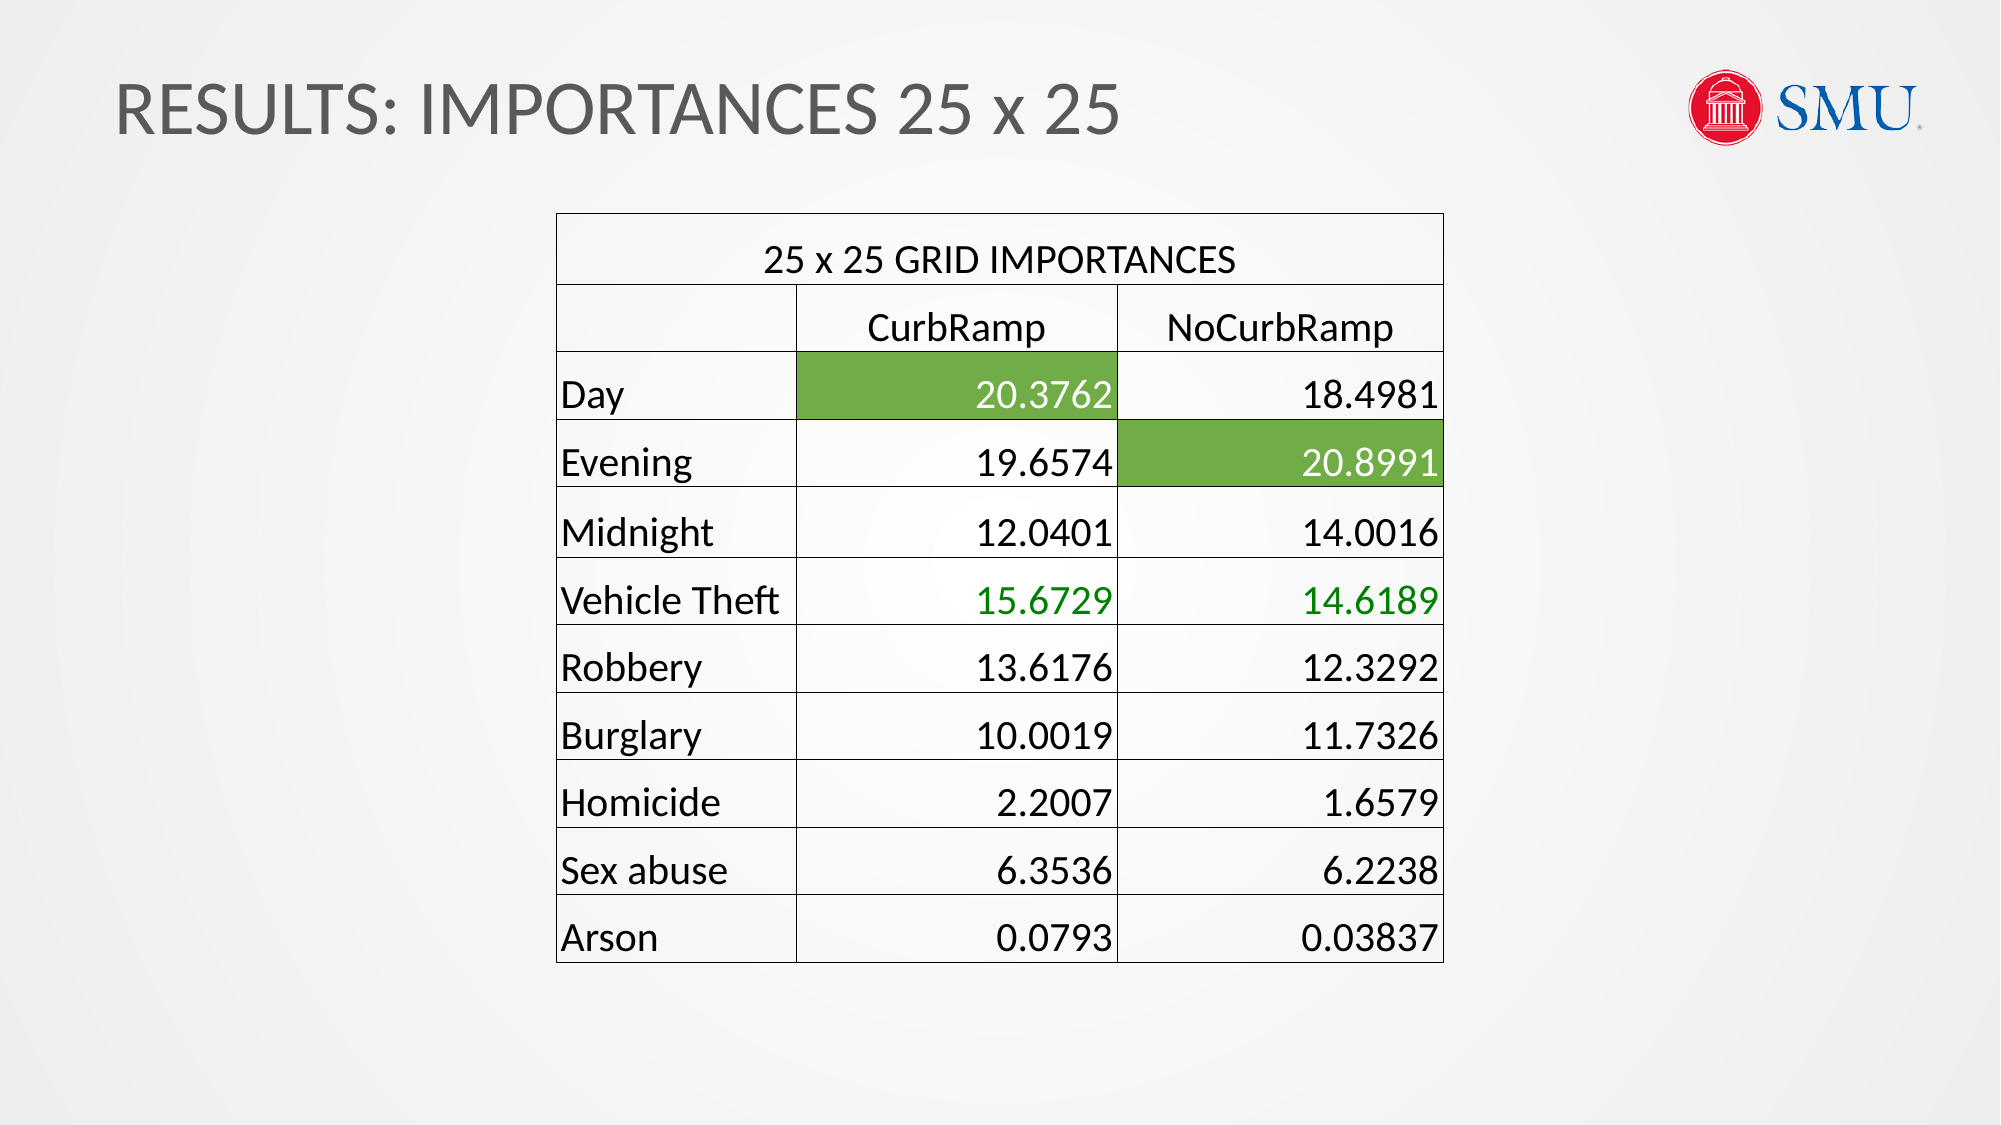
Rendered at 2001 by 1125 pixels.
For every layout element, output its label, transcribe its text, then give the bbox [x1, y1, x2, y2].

table_cell 0.0793 [797, 895, 1117, 962]
table_cell 18.4981 [1118, 352, 1443, 419]
table_cell 14.6189 [1118, 558, 1443, 624]
table_cell 11.7326 [1118, 693, 1443, 759]
table_cell 12.3292 [1118, 625, 1443, 692]
table_cell Arson [557, 895, 796, 962]
table_cell 0.03837 [1118, 895, 1443, 962]
table_cell 20.8991 [1118, 420, 1443, 486]
table_cell 6.2238 [1118, 828, 1443, 894]
table_cell [557, 285, 796, 351]
table_header 25 x 25 GRID IMPORTANCES [557, 214, 1443, 284]
table_cell Midnight [557, 487, 796, 557]
table_cell Sex abuse [557, 828, 796, 894]
table_cell Burglary [557, 693, 796, 759]
table_cell 2.2007 [797, 760, 1117, 827]
table_cell 6.3536 [797, 828, 1117, 894]
table_cell 19.6574 [797, 420, 1117, 486]
table_cell NoCurbRamp [1118, 285, 1443, 351]
table_cell CurbRamp [797, 285, 1117, 351]
table_cell 15.6729 [797, 558, 1117, 624]
table_cell 1.6579 [1118, 760, 1443, 827]
table_cell Homicide [557, 760, 796, 827]
table_cell 14.0016 [1118, 487, 1443, 557]
picture [1900, 62, 1938, 154]
table_cell Day [557, 352, 796, 419]
table_cell 12.0401 [797, 487, 1117, 557]
table_cell 13.6176 [797, 625, 1117, 692]
table_cell Evening [557, 420, 796, 486]
table_cell 10.0019 [797, 693, 1117, 759]
table_cell Vehicle Theft [557, 558, 796, 624]
title RESULTS: IMPORTANCES 25 x 25 [99, 45, 1900, 163]
table_cell Robbery [557, 625, 796, 692]
table_cell 20.3762 [797, 352, 1117, 419]
